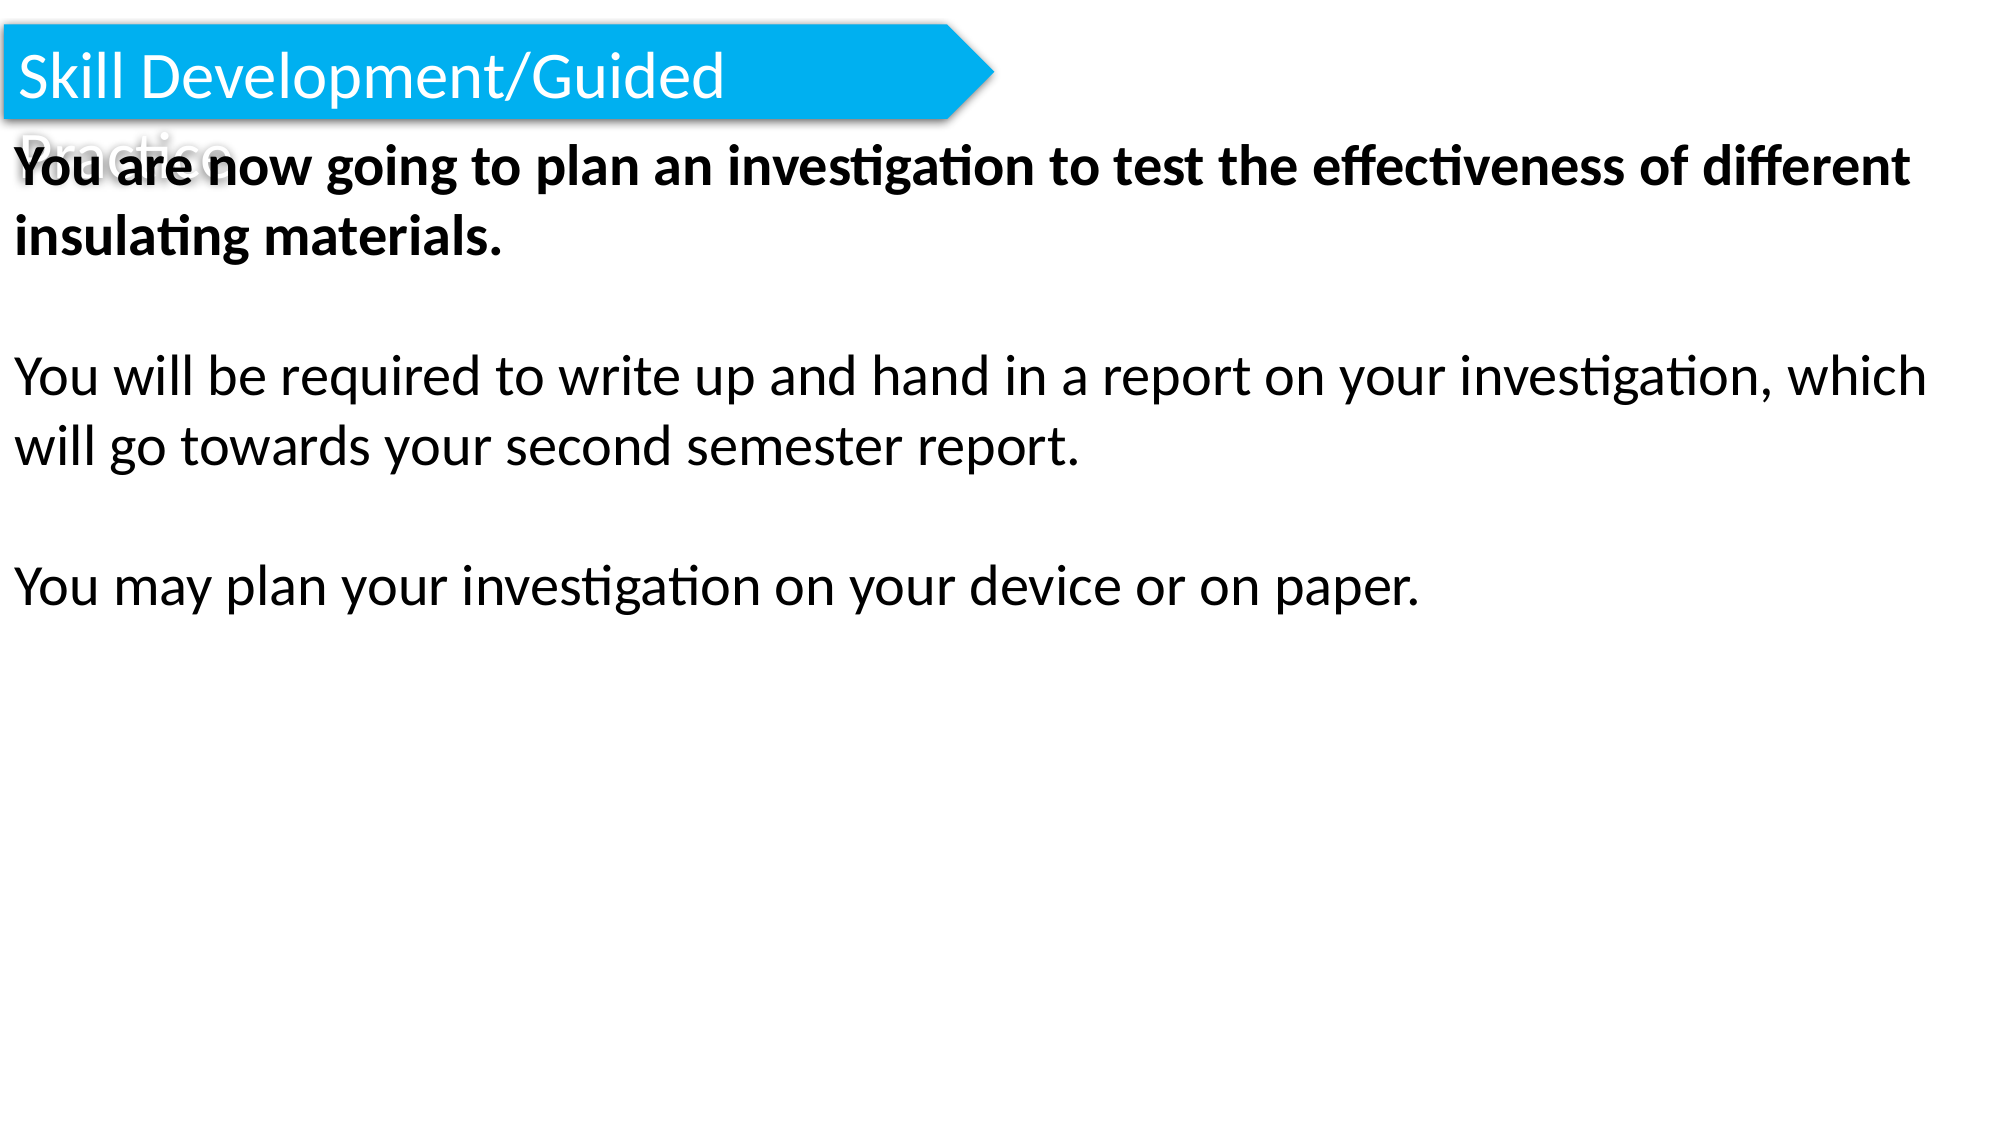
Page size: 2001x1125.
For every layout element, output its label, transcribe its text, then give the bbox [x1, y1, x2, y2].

text_box You are now going to plan an investigation to test the effectiveness of different insulating materials. You will be required to write up and hand in a report on your investigation, which will go towards your second semester report. You may plan your investigation on your device or on paper. [0, 120, 1966, 695]
text_box Skill Development/Guided Practice [3, 24, 995, 119]
